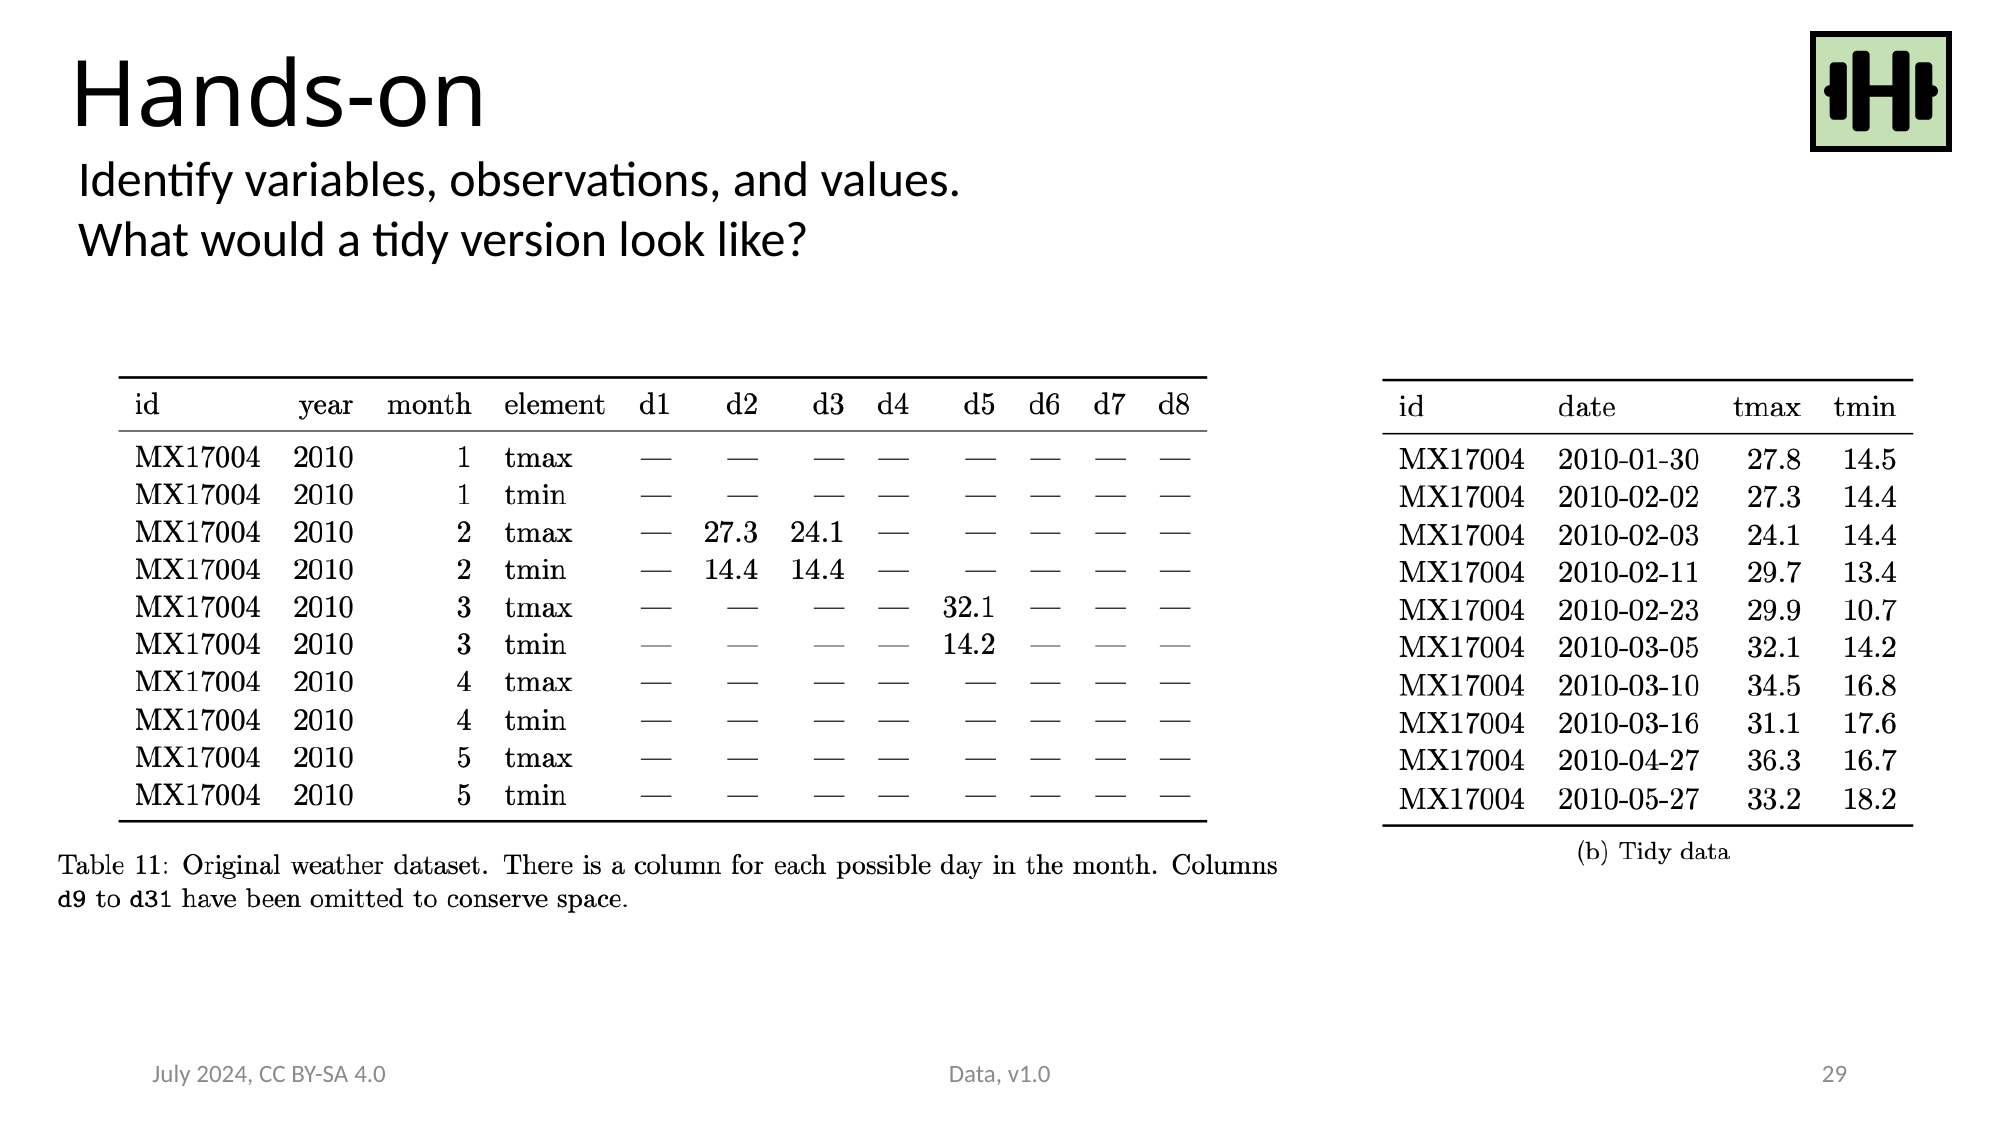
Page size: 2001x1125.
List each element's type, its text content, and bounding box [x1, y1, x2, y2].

picture [52, 345, 1328, 949]
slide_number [137, 1042, 588, 1103]
picture [1824, 45, 1938, 137]
text_box Identify variables, observations, and values. What would a tidy version look like? [63, 139, 1044, 275]
picture [1354, 345, 1925, 882]
footer Data, v1.0 [662, 1042, 1338, 1103]
text_box [1812, 33, 1950, 150]
slide_number 29 [1412, 1042, 1863, 1103]
title Hands-on [55, 23, 1934, 172]
